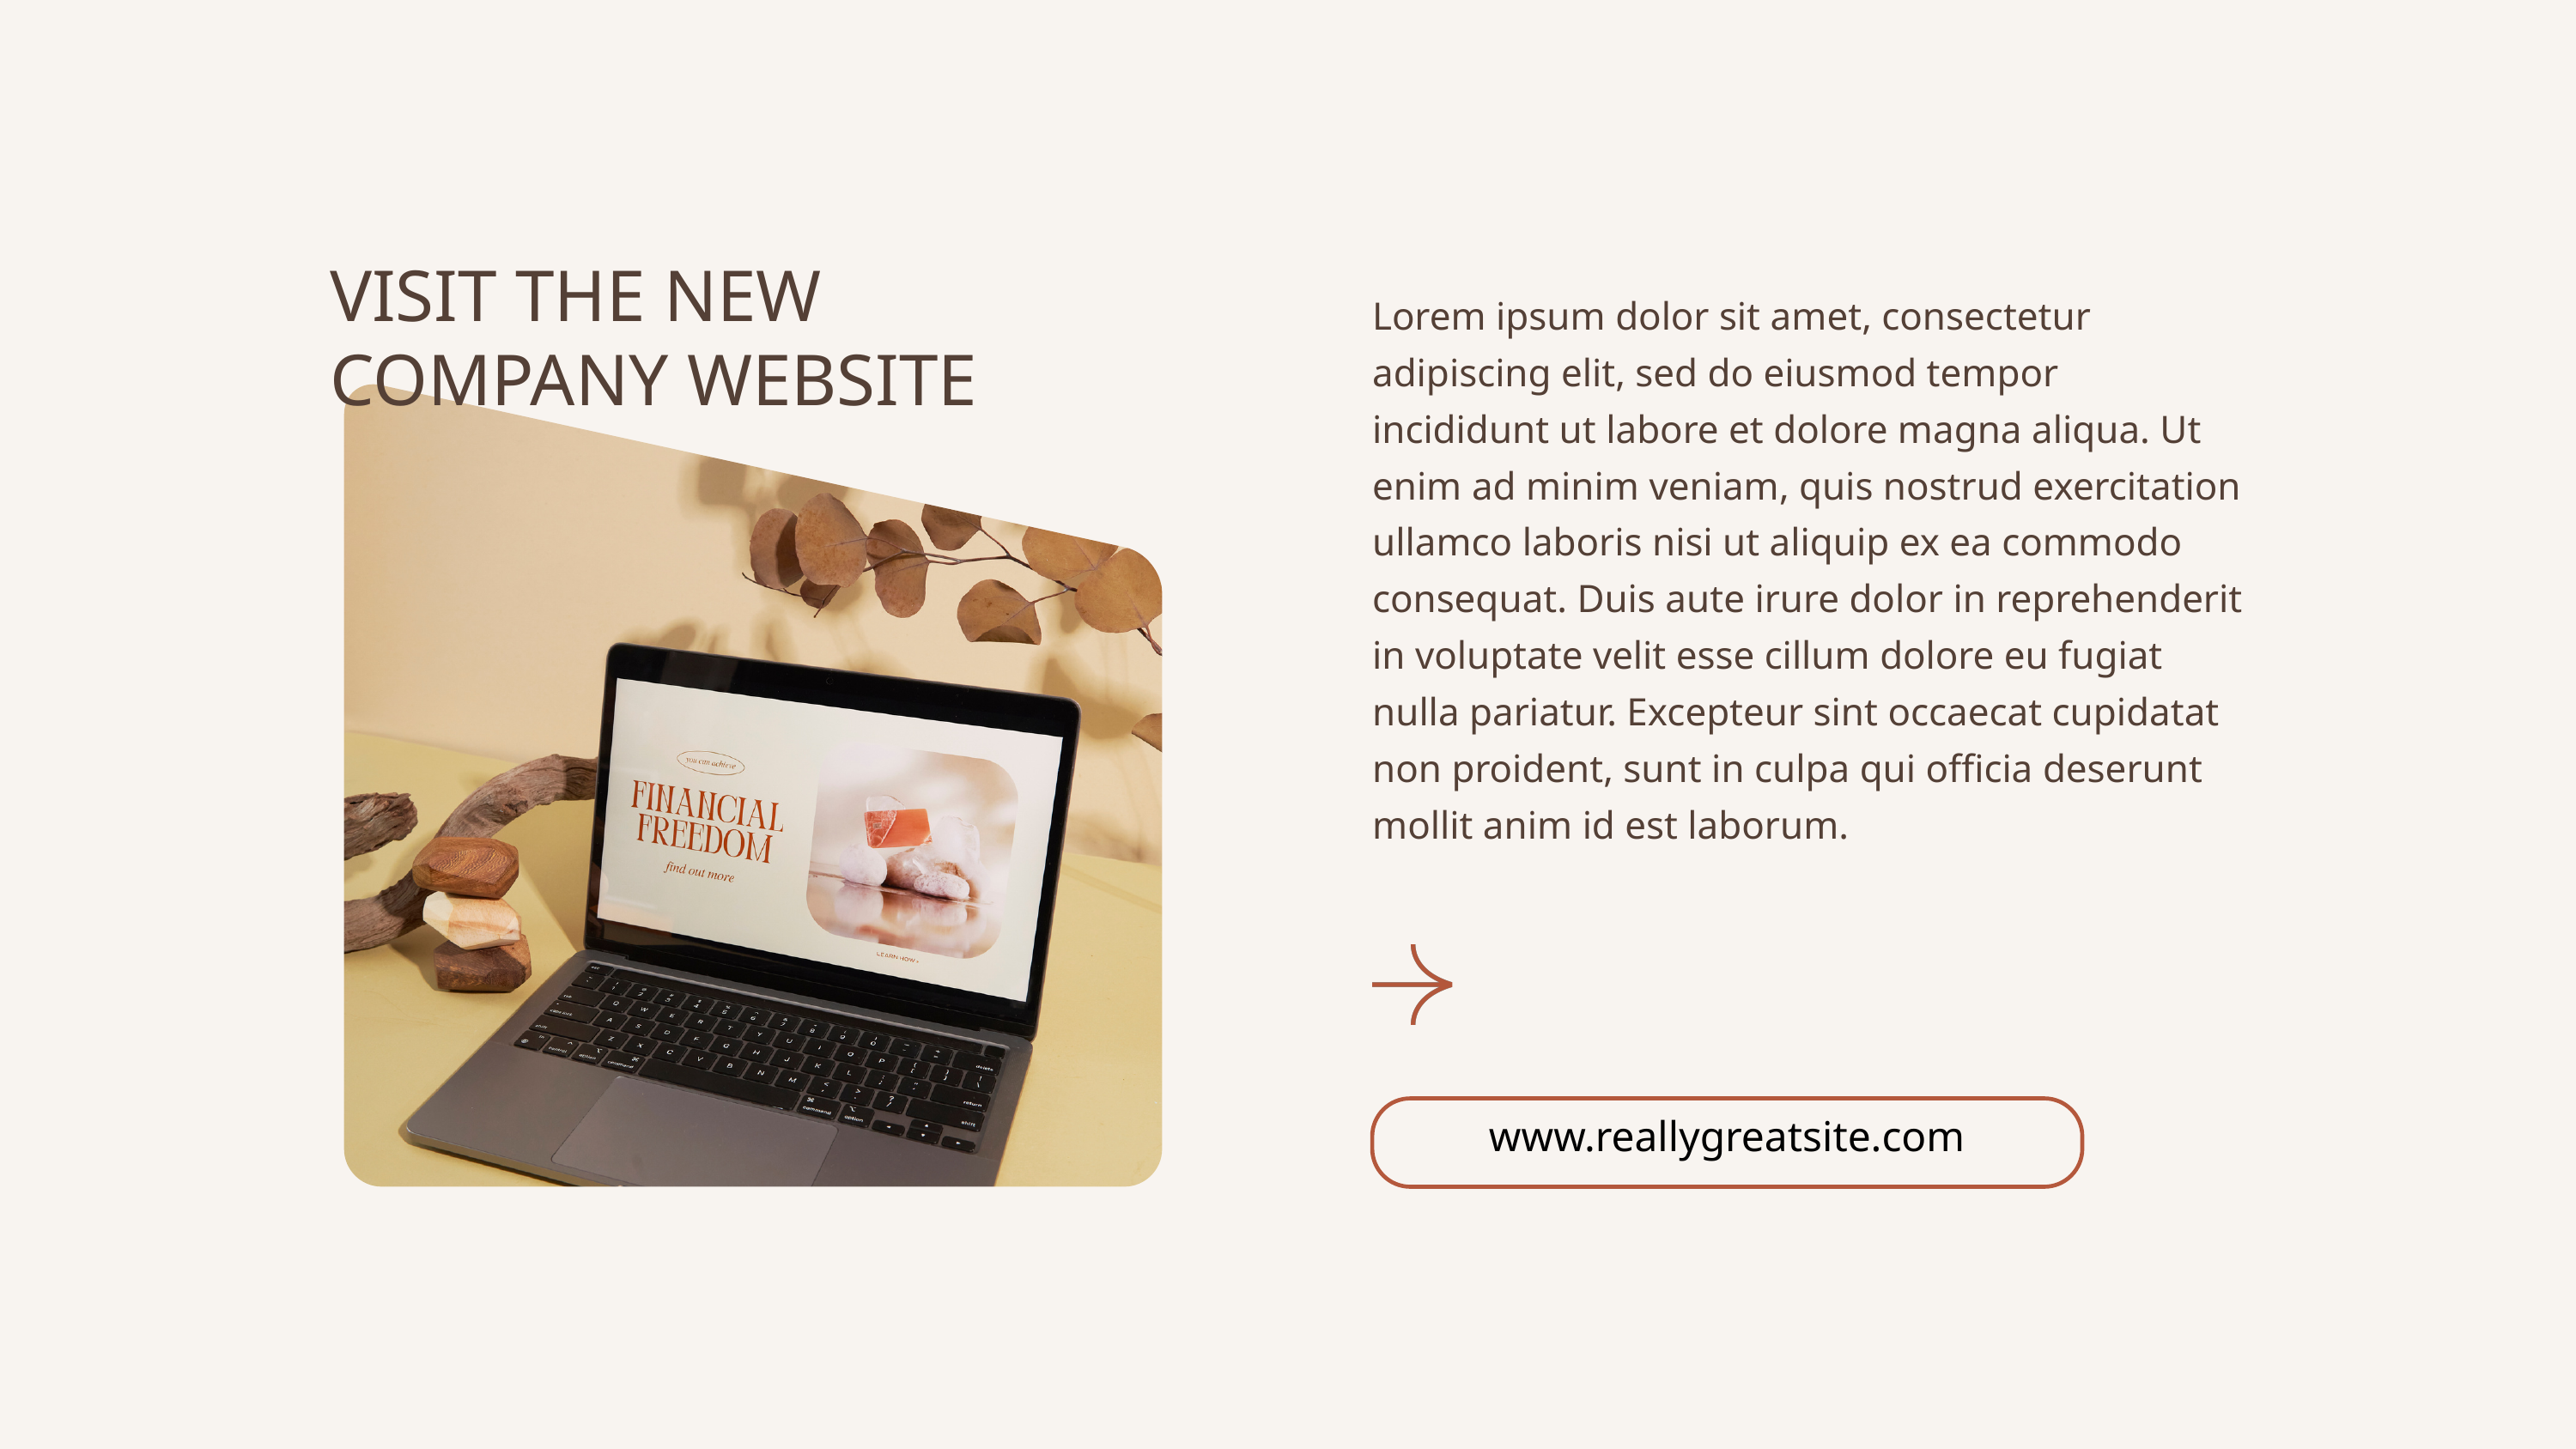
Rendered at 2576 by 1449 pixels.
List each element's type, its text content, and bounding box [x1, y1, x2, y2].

text_box [1372, 944, 1453, 1025]
text_box VISIT THE NEW COMPANY WEBSITE [330, 251, 1176, 421]
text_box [343, 384, 1163, 1187]
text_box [1371, 1098, 2083, 1187]
text_box Lorem ipsum dolor sit amet, consectetur adipiscing elit, sed do eiusmod tempor incididunt ut labore et dolore magna aliqua. Ut enim ad minim veniam, quis nostrud exercitation ullamco laboris nisi ut aliquip ex ea commodo consequat. Duis aute irure dolor in reprehenderit in voluptate velit esse cillum dolore eu fugiat nulla pariatur. Excepteur sint occaecat cupidatat non proident, sunt in culpa qui officia deserunt mollit anim id est laborum. [1372, 280, 2246, 847]
